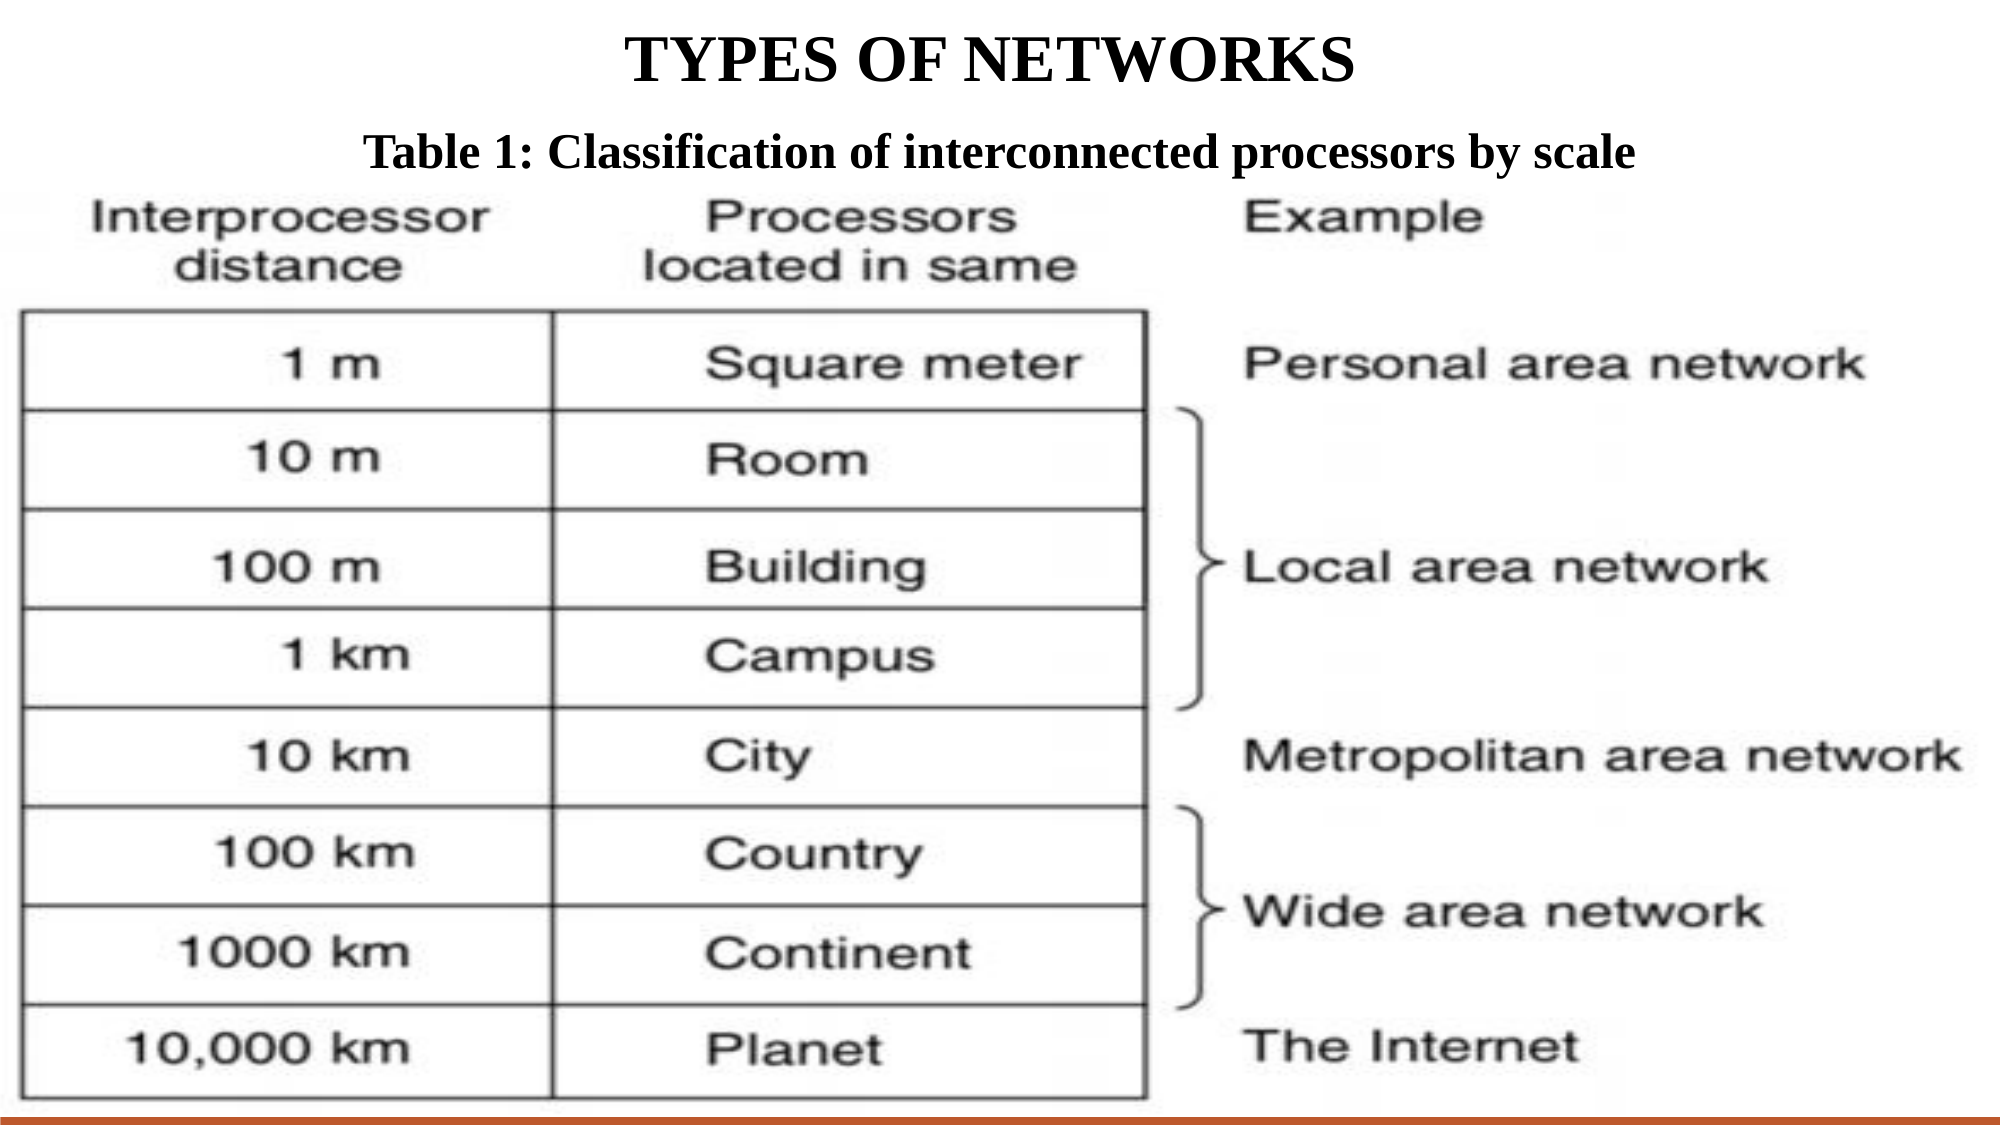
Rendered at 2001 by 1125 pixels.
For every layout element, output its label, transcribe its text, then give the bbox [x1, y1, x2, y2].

picture [0, 186, 2000, 1118]
text_box Table 1: Classification of interconnected processors by scale [0, 111, 2000, 186]
text_box TYPES OF NETWORKS [0, 8, 2000, 111]
